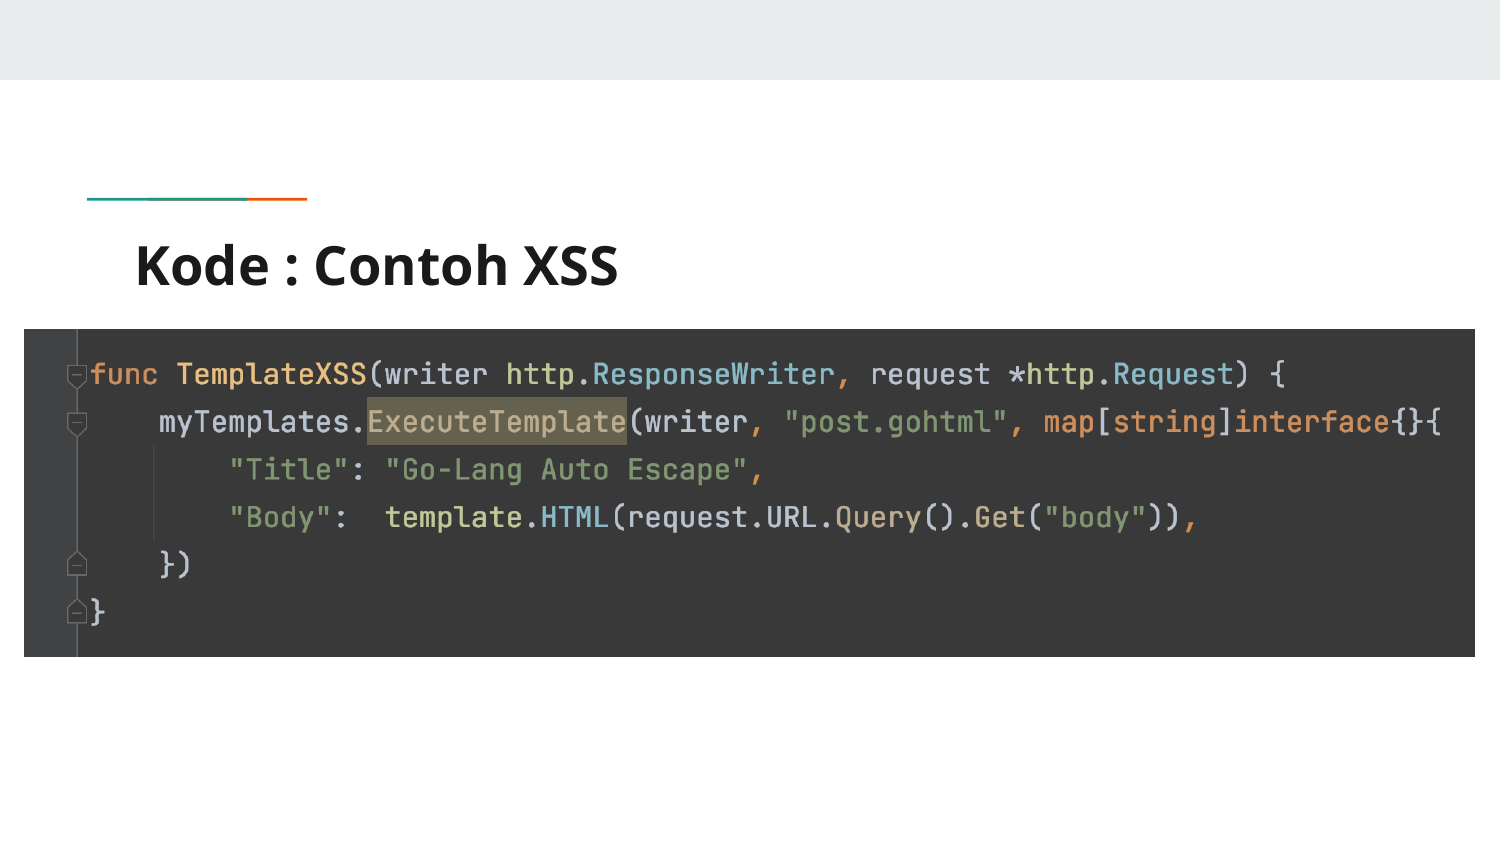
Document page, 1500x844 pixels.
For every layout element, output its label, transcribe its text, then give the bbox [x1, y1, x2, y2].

picture [24, 328, 1476, 658]
title Kode : Contoh XSS [119, 216, 1381, 305]
